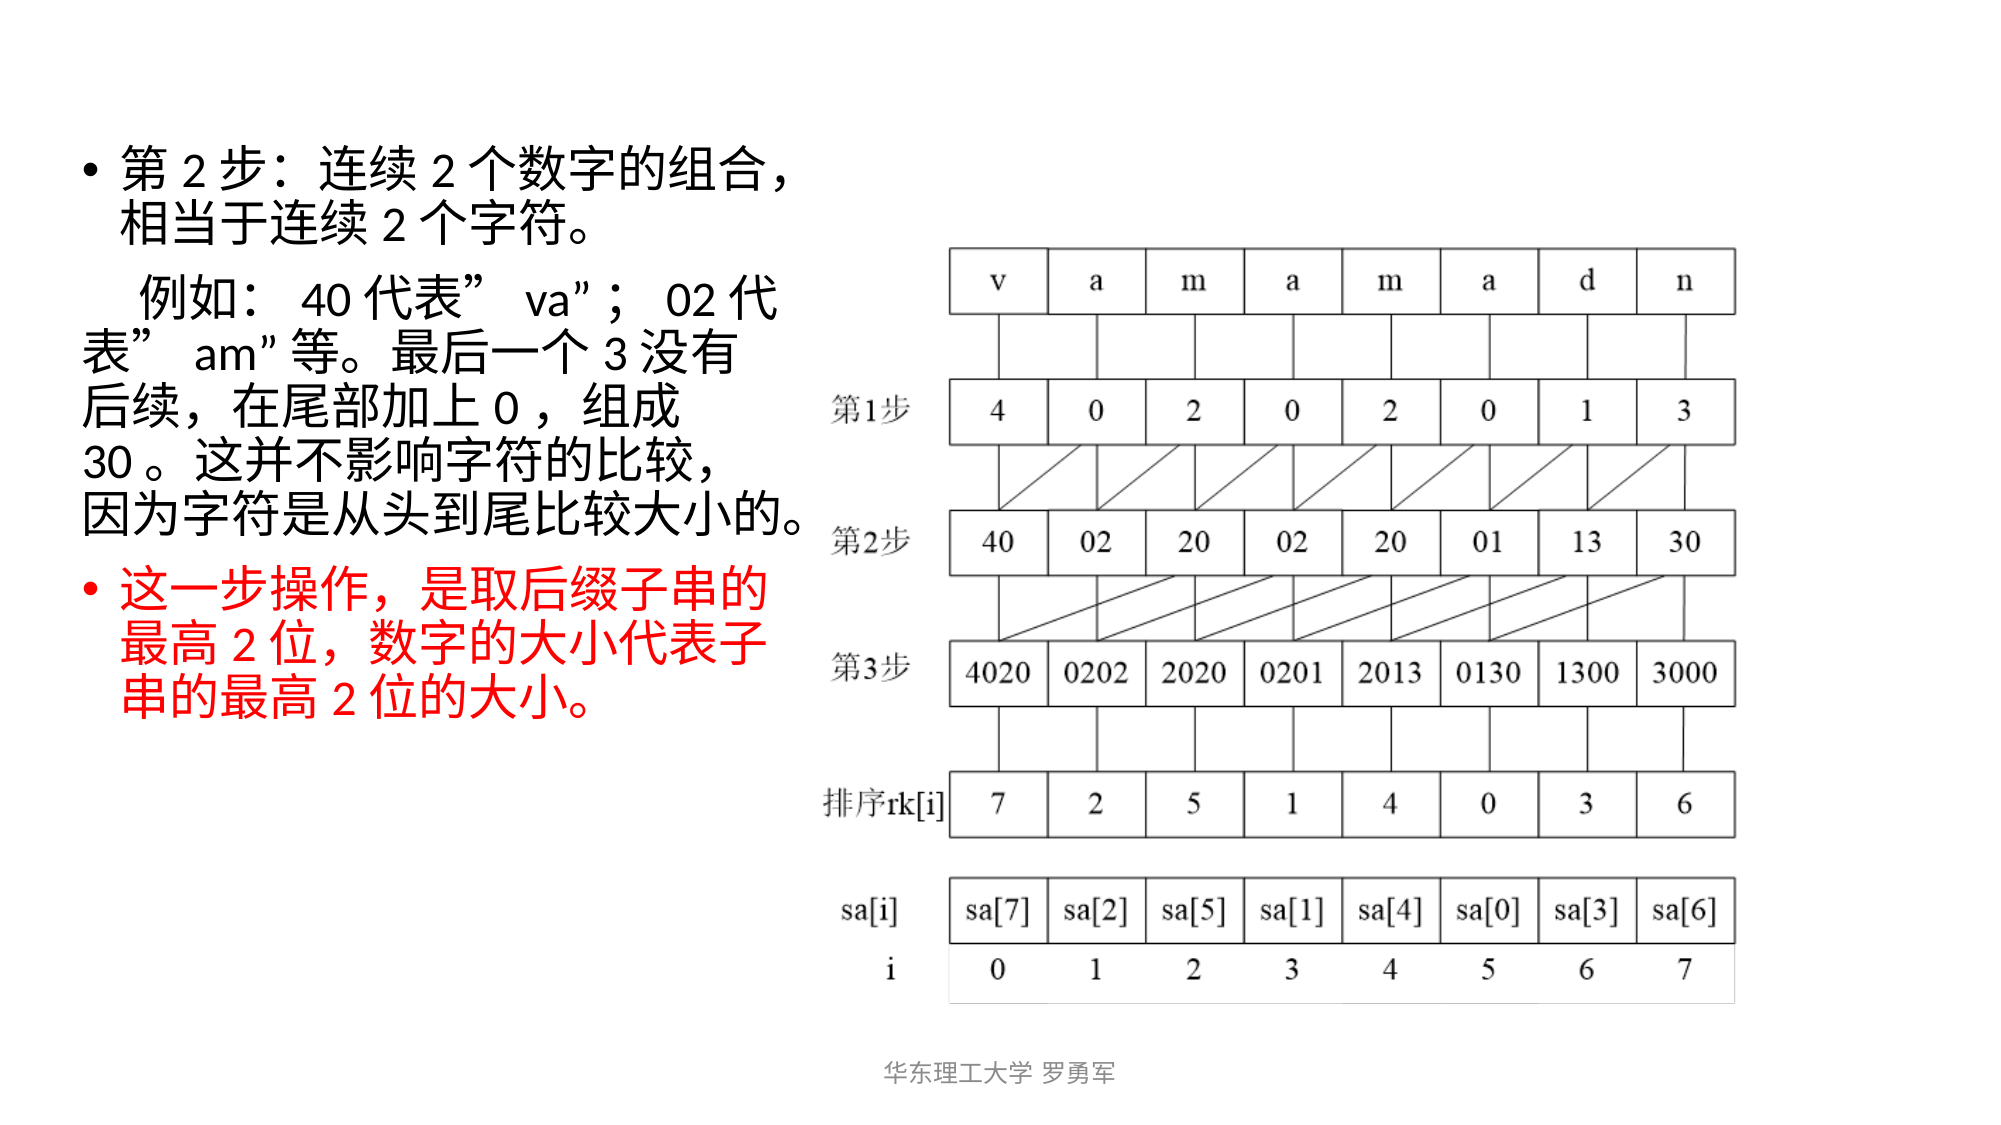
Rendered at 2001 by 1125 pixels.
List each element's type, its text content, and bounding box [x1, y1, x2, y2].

footer 华东理工大学 罗勇军 [662, 1042, 1338, 1103]
list 第2步：连续2个数字的组合，相当于连续2个字符。 例如：40代表”va”；02代表”am”等。最后一个3没有后续，在尾部加上0，组成30。这并不影响字符的比较，因为字符是从头到尾比较大小的。 这一步操作，是取后缀子串的最高2位，数字的大小代表子串的最高2位的大小。 [66, 137, 802, 1080]
picture [801, 232, 1752, 1022]
